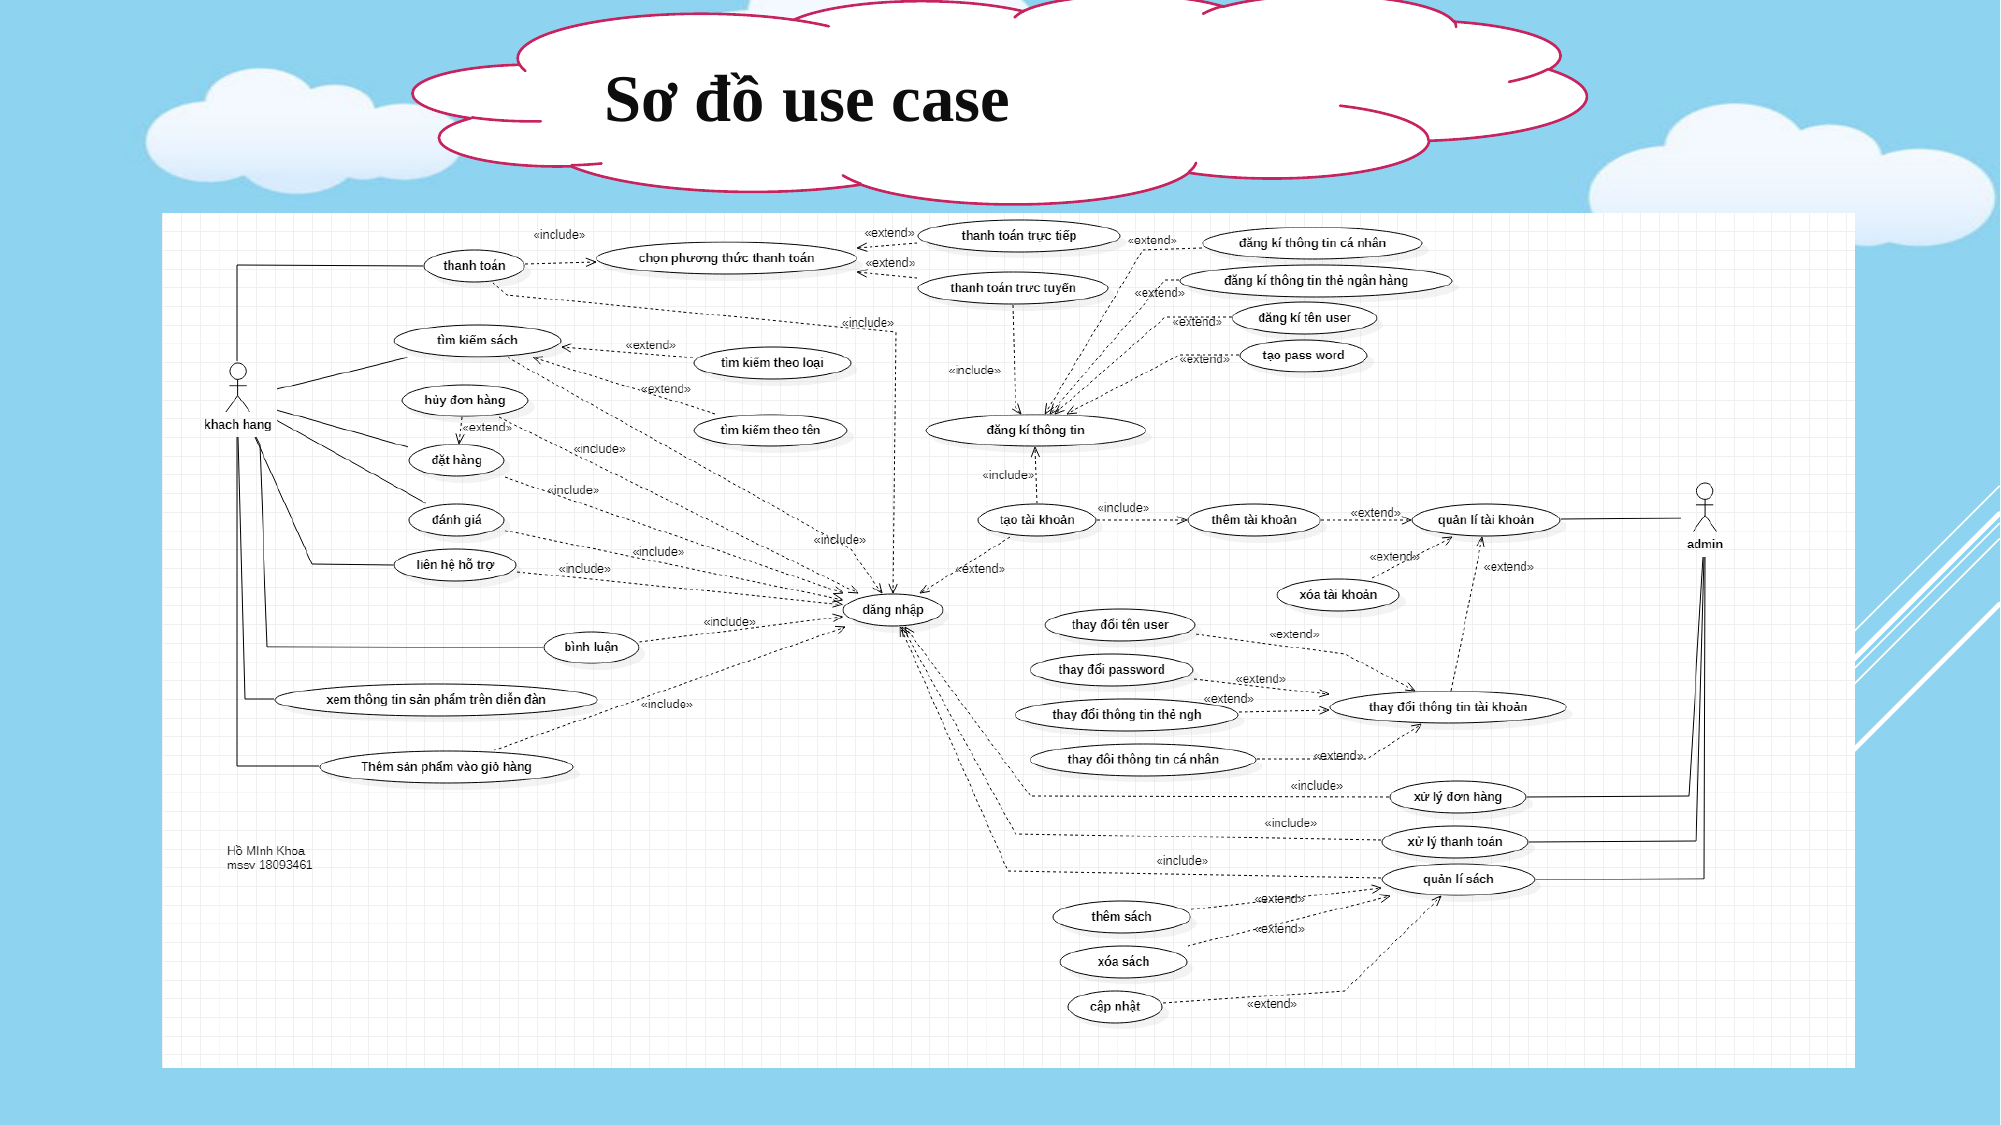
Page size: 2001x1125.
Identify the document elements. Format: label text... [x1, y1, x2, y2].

picture [0, 0, 2001, 1125]
text_box Sơ đồ use case [411, 0, 1589, 206]
picture [1207, 0, 1242, 4]
list [132, 99, 1124, 992]
picture [958, 0, 1051, 9]
